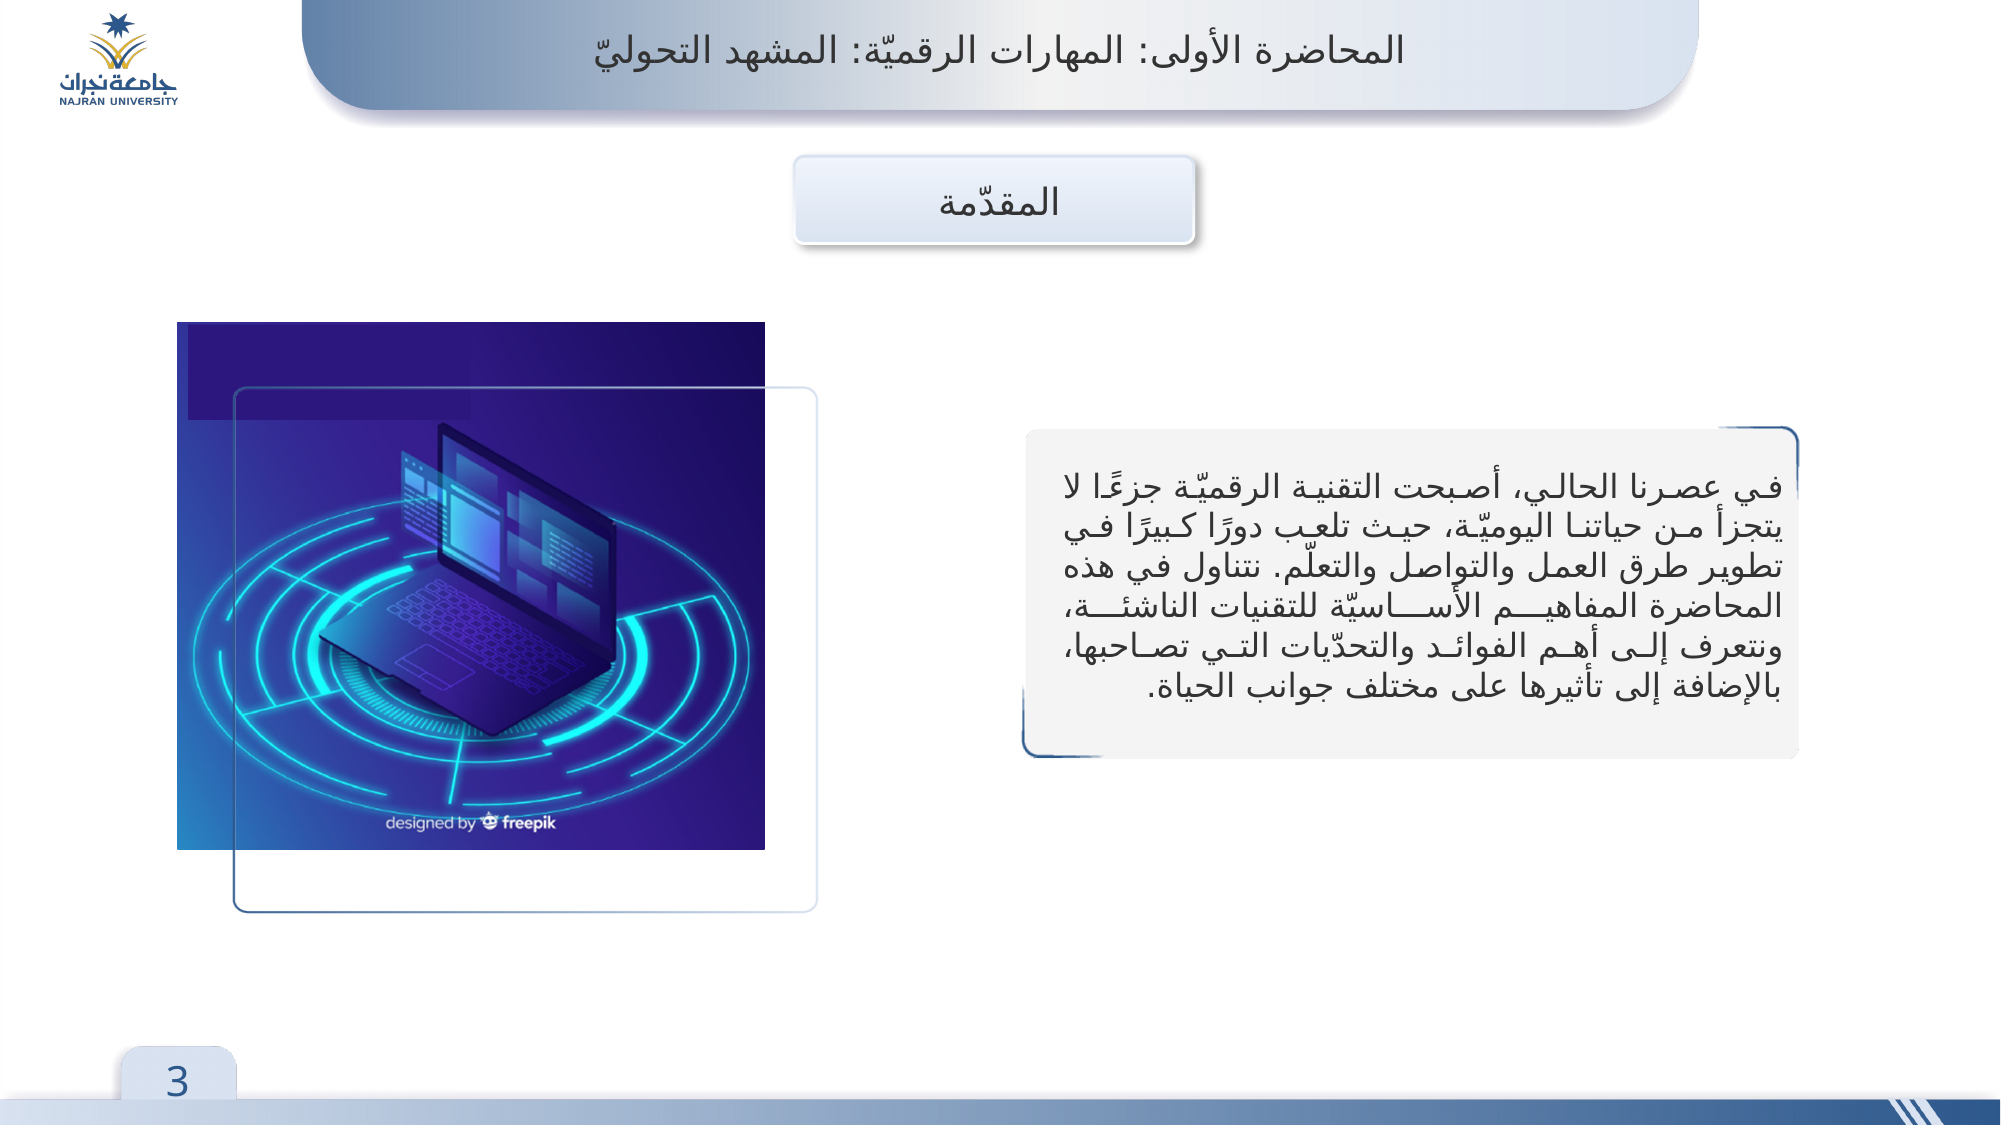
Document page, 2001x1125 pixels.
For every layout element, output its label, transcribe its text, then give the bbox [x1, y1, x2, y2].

text_box المحاضرة الأولى: المهارات الرقميّة: المشهد التحوليّ [524, 18, 1476, 79]
text_box 3 [151, 1047, 205, 1113]
picture [0, 0, 2001, 1125]
